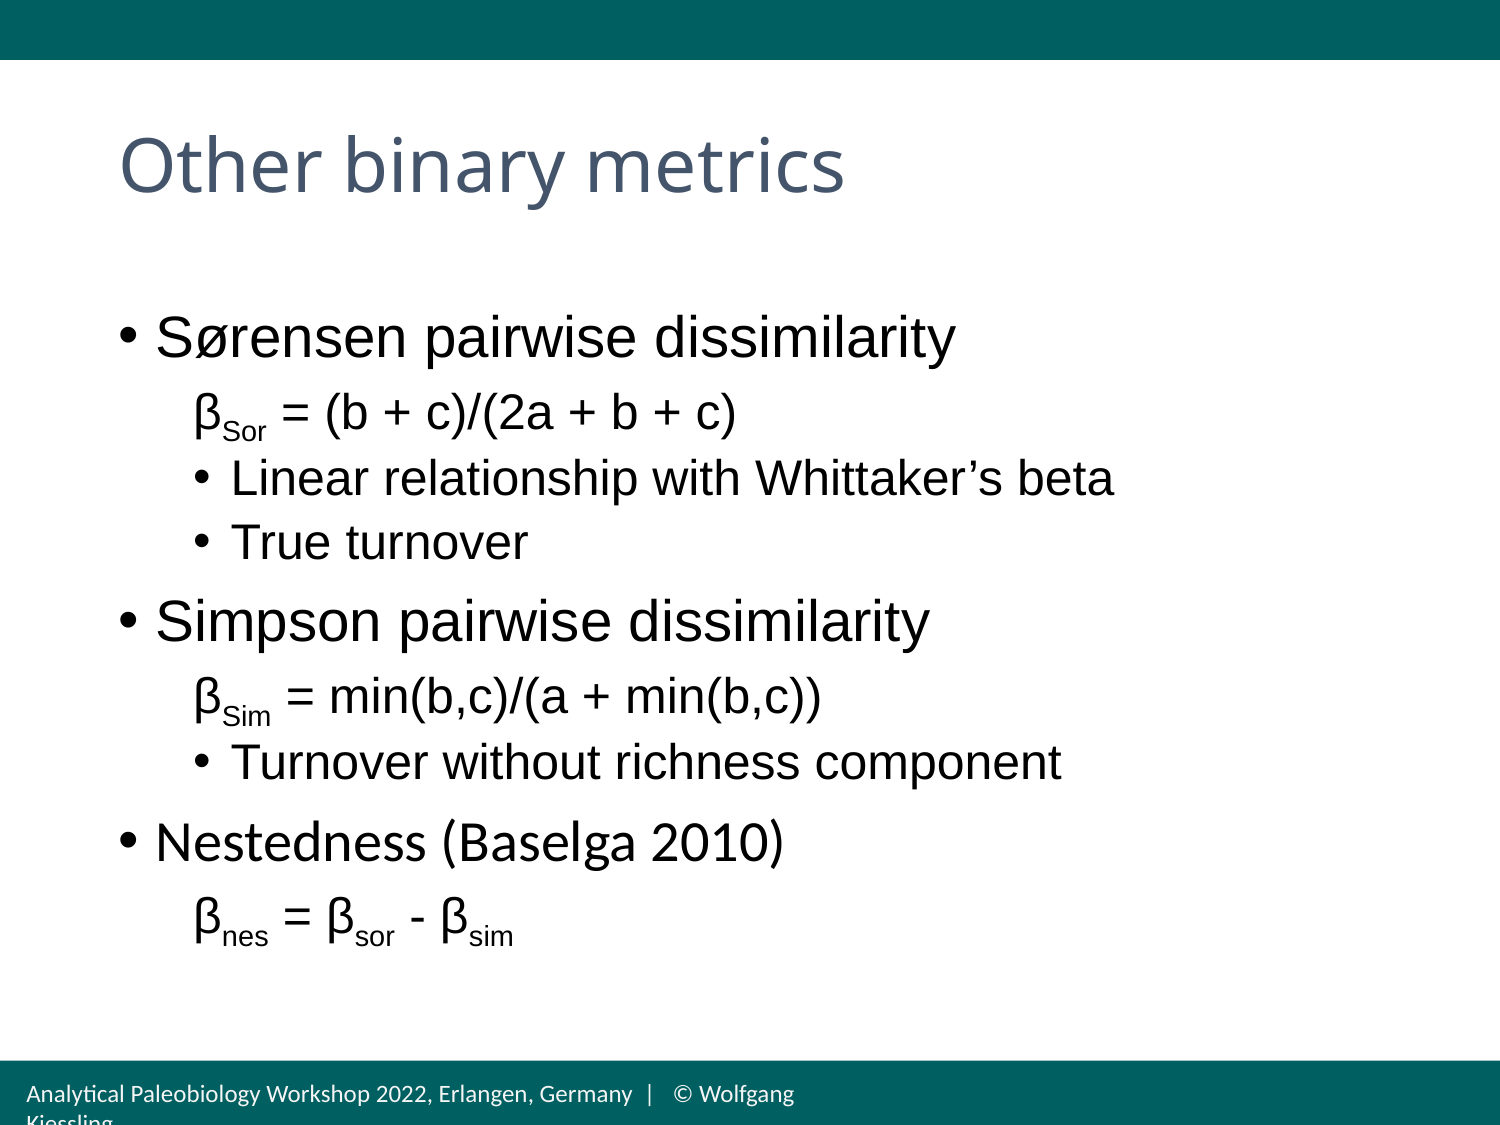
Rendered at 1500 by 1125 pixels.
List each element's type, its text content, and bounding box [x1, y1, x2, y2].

list Sørensen pairwise dissimilarity βSor = (b + c)/(2a + b + c) Linear relationship with Whittaker’s beta True turnover Simpson pairwise dissimilarity βSim = min(b,c)/(a + min(b,c)) Turnover without richness component Nestedness (Baselga 2010) βnes = βsor - βsim [103, 299, 1397, 1014]
title Other binary metrics [103, 59, 1397, 278]
